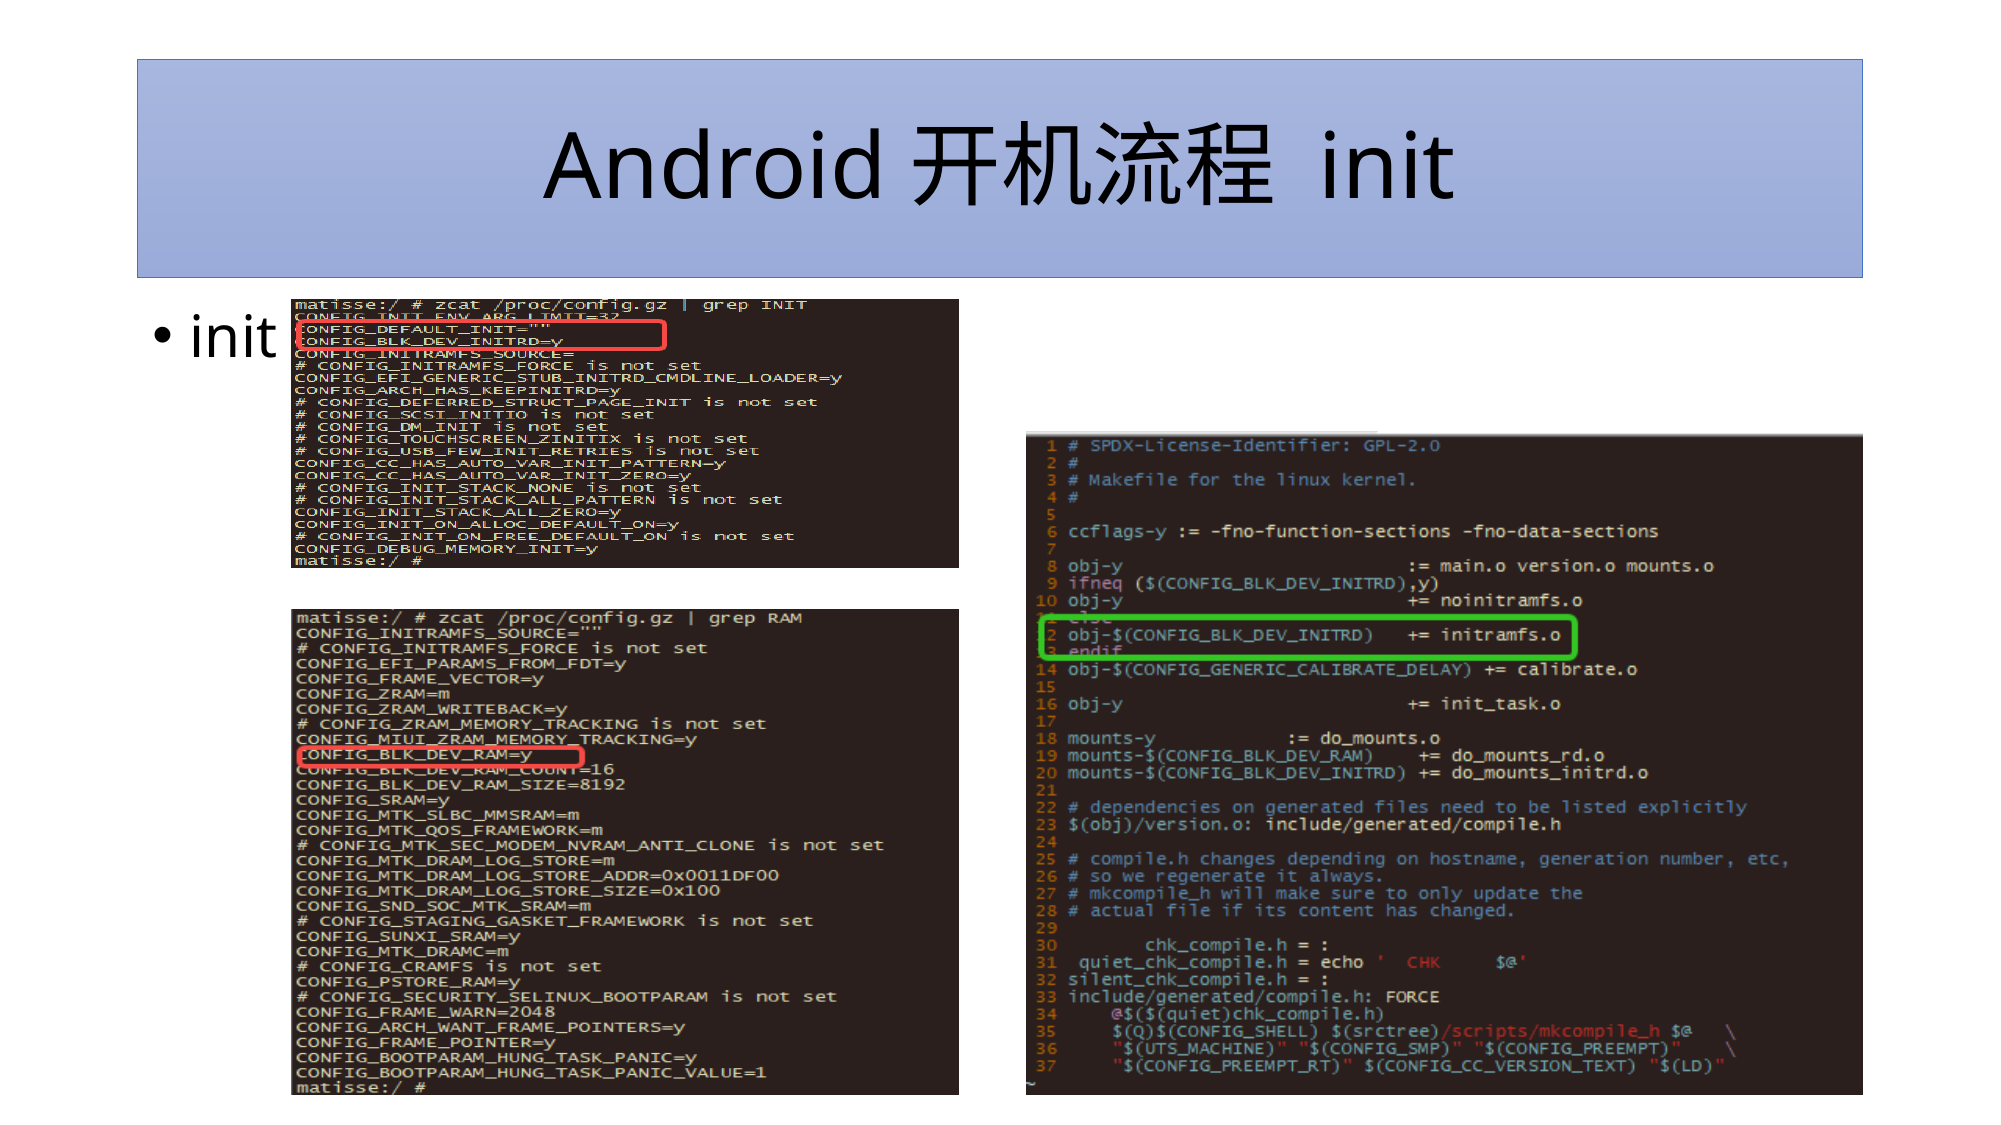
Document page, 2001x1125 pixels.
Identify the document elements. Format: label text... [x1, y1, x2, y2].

picture [291, 609, 959, 1095]
title Android开机流程 init [137, 59, 1863, 278]
picture [1026, 431, 1863, 1095]
list init [137, 299, 1863, 1014]
picture [291, 299, 959, 568]
